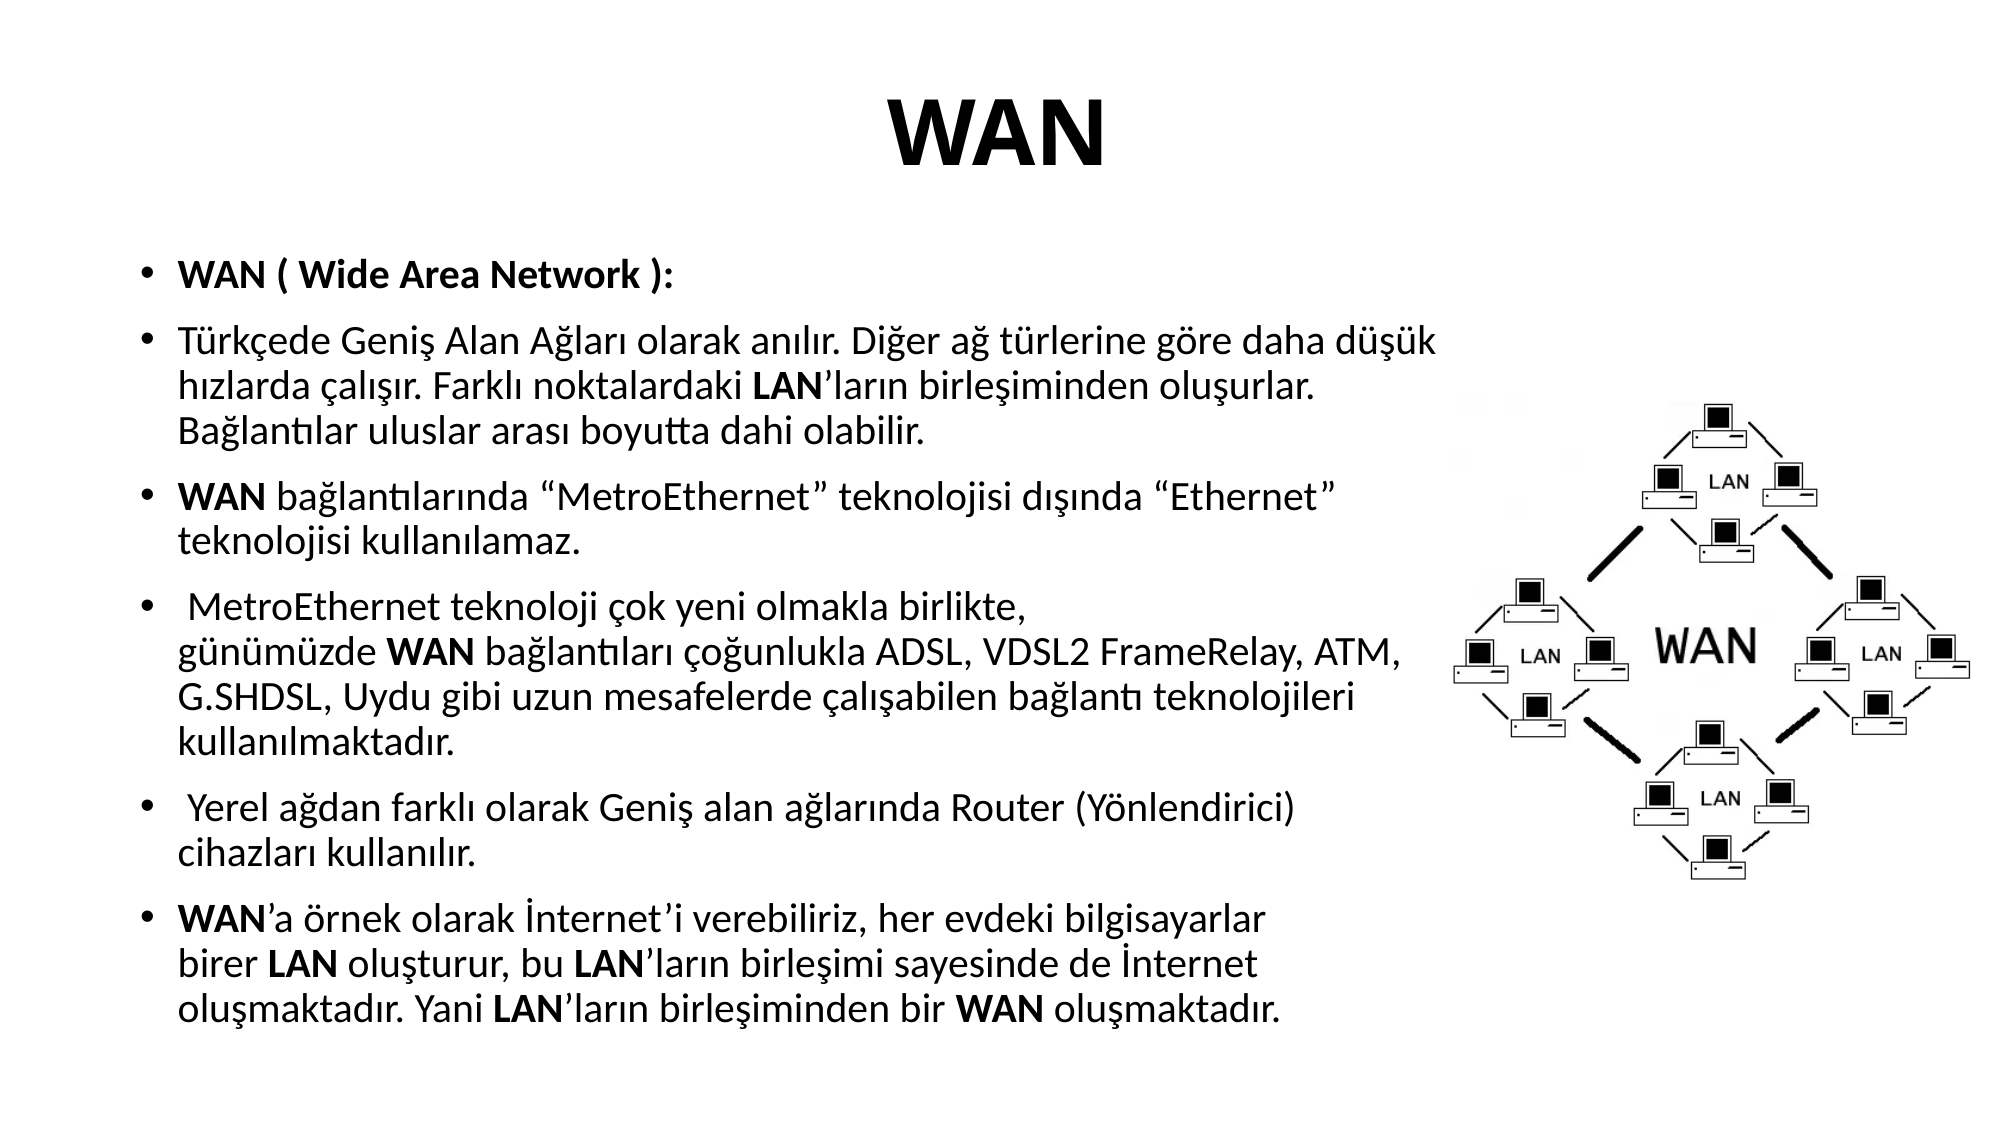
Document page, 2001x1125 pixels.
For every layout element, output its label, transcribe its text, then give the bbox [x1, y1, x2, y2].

title WAN [834, 27, 1163, 244]
picture [1431, 392, 1988, 888]
list WAN ( Wide Area Network ): Türkçede Geniş Alan Ağları olarak anılır. Diğer ağ türlerine göre daha düşük hızlarda çalışır. Farklı noktalardaki LAN’ların birleşiminden oluşurlar. Bağlantılar uluslar arası boyutta dahi olabilir. WAN bağlantılarında “MetroEthernet” teknolojisi dışında “Ethernet” teknolojisi kullanılamaz. MetroEthernet teknoloji çok yeni olmakla birlikte, günümüzde WAN bağlantıları çoğunlukla ADSL, VDSL2 FrameRelay, ATM, G.SHDSL, Uydu gibi uzun mesafelerde çalışabilen bağlantı teknolojileri kullanılmaktadır. Yerel ağdan farklı olarak Geniş alan ağlarında Router (Yönlendirici) cihazları kullanılır. WAN’a örnek olarak İnternet’i verebiliriz, her evdeki bilgisayarlar birer LAN oluşturur, bu LAN’ların birleşimi sayesinde de İnternet oluşmaktadır. Yani LAN’ların birleşiminden bir WAN oluşmaktadır. [125, 244, 1458, 971]
